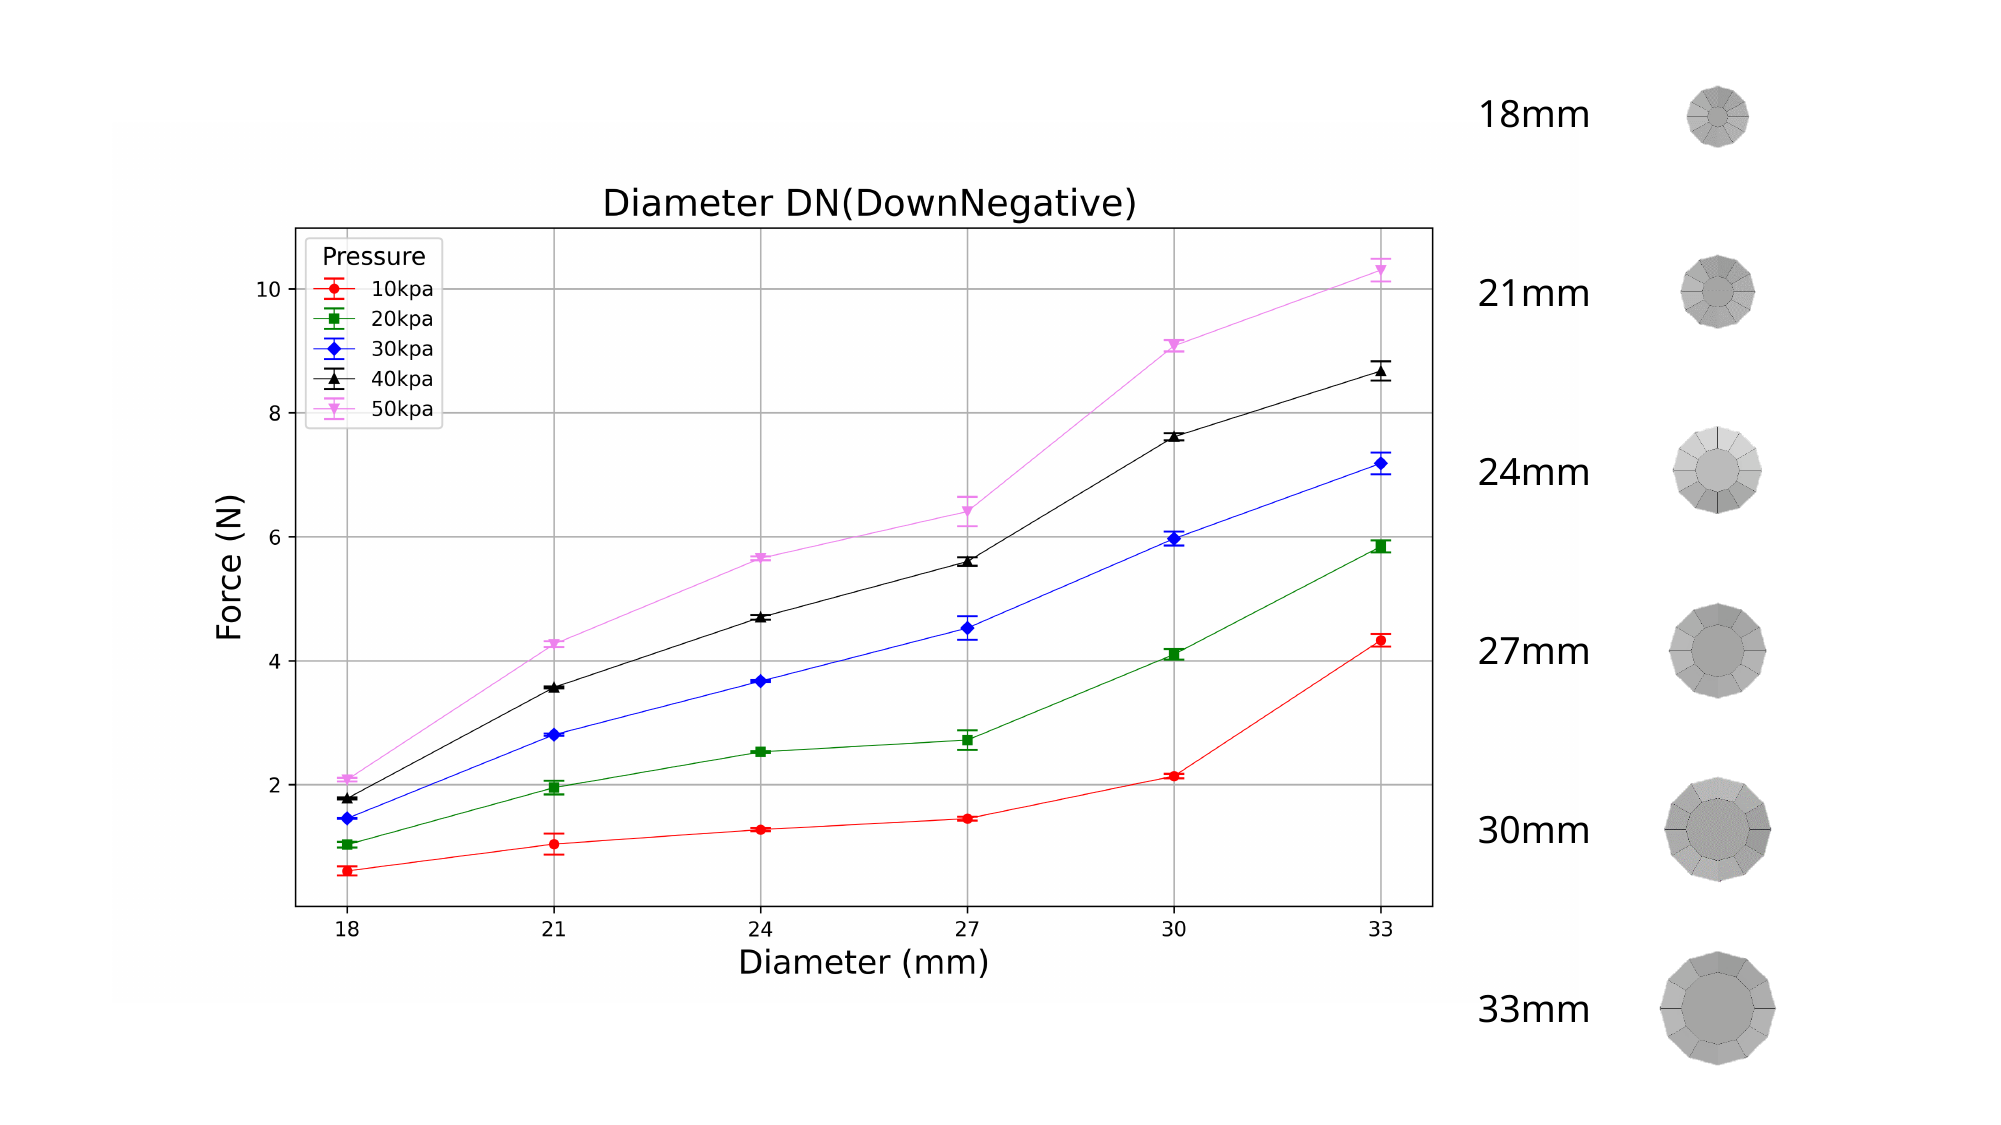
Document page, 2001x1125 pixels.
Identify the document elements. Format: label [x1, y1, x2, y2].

picture [112, 122, 1464, 1003]
text_box [1464, 1, 1971, 1124]
